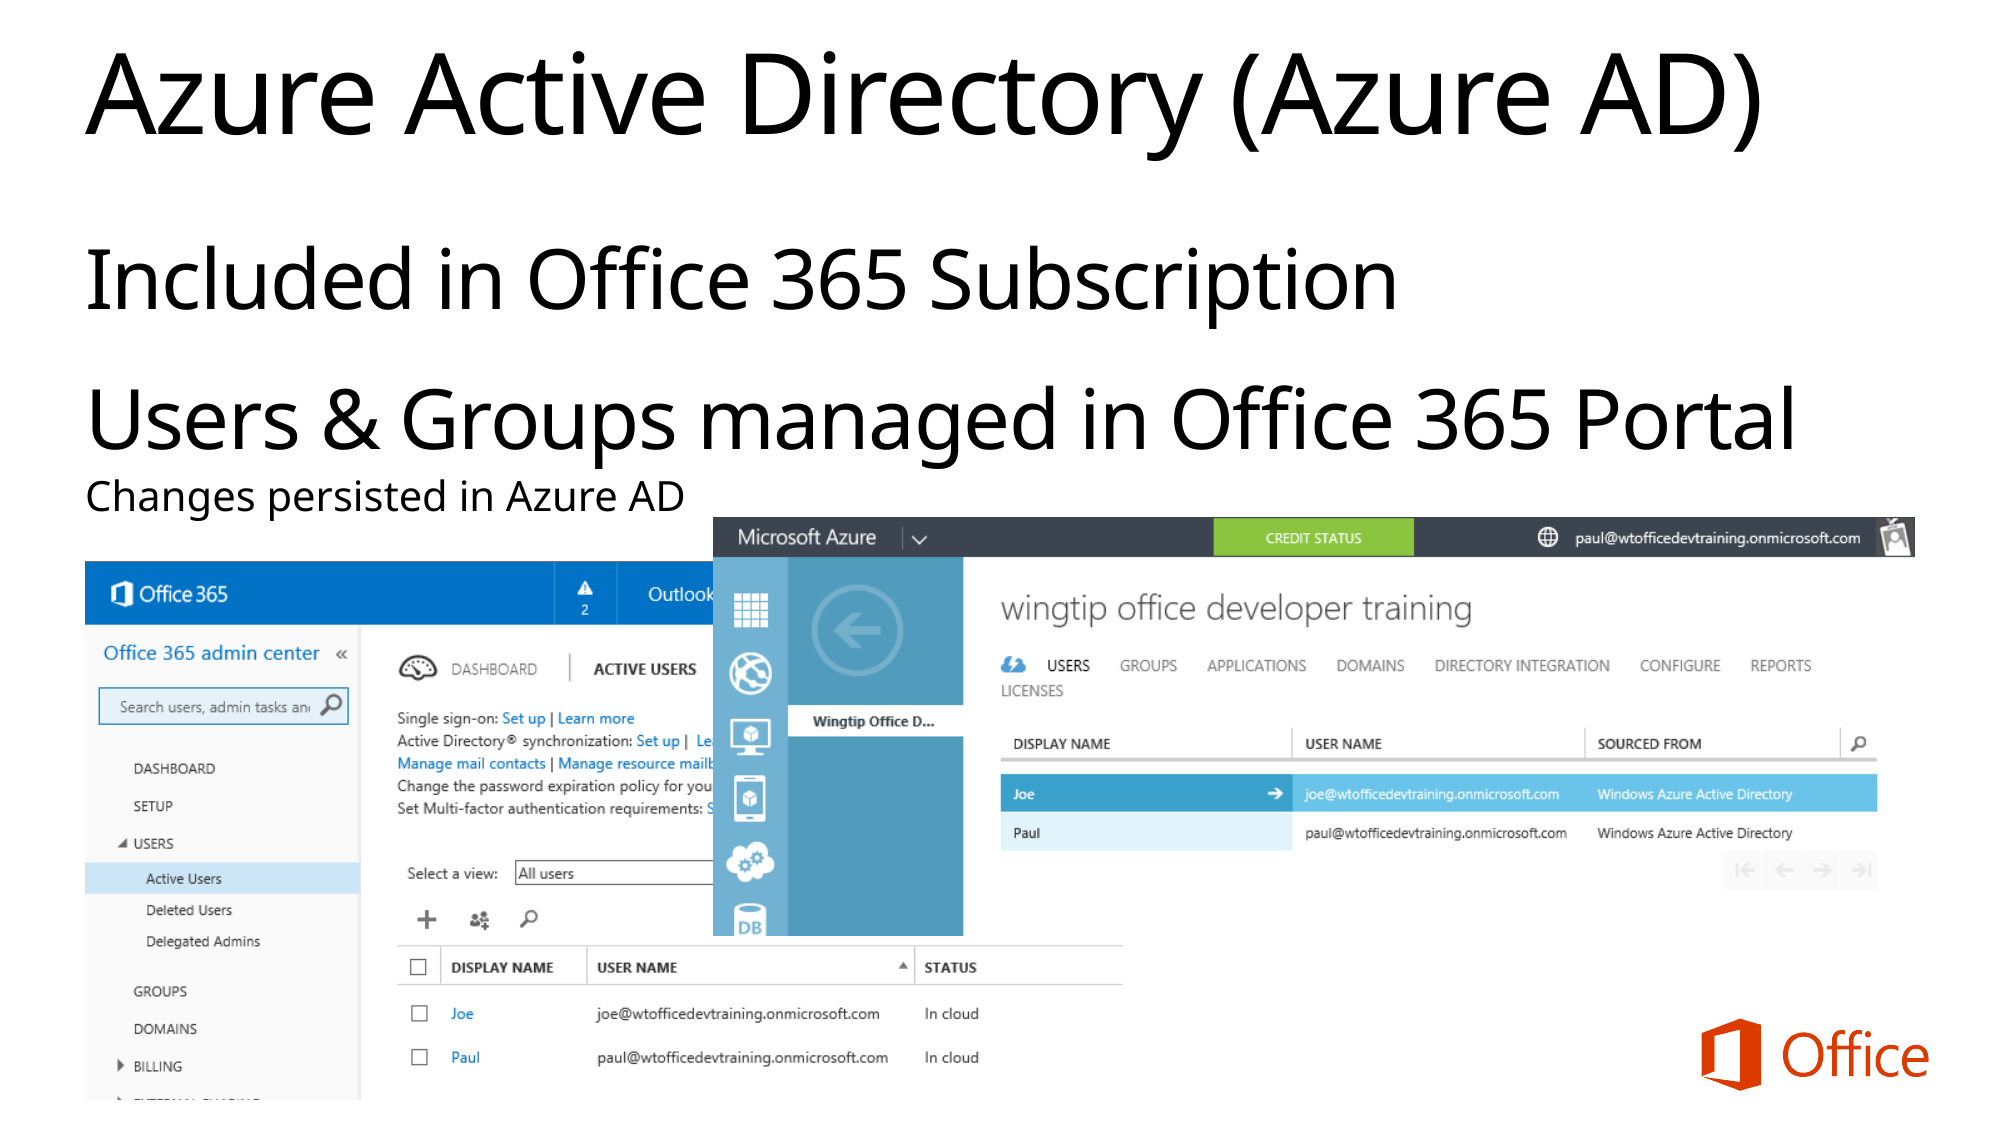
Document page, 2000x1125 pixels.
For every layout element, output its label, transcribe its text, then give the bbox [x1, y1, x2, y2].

picture [1670, 987, 1960, 1122]
title Azure Active Directory (Azure AD) [85, 37, 1914, 161]
list Included in Office 365 Subscription Users & Groups managed in Office 365 Portal Changes persisted in Azure AD [85, 237, 1914, 561]
picture [84, 517, 1915, 1100]
